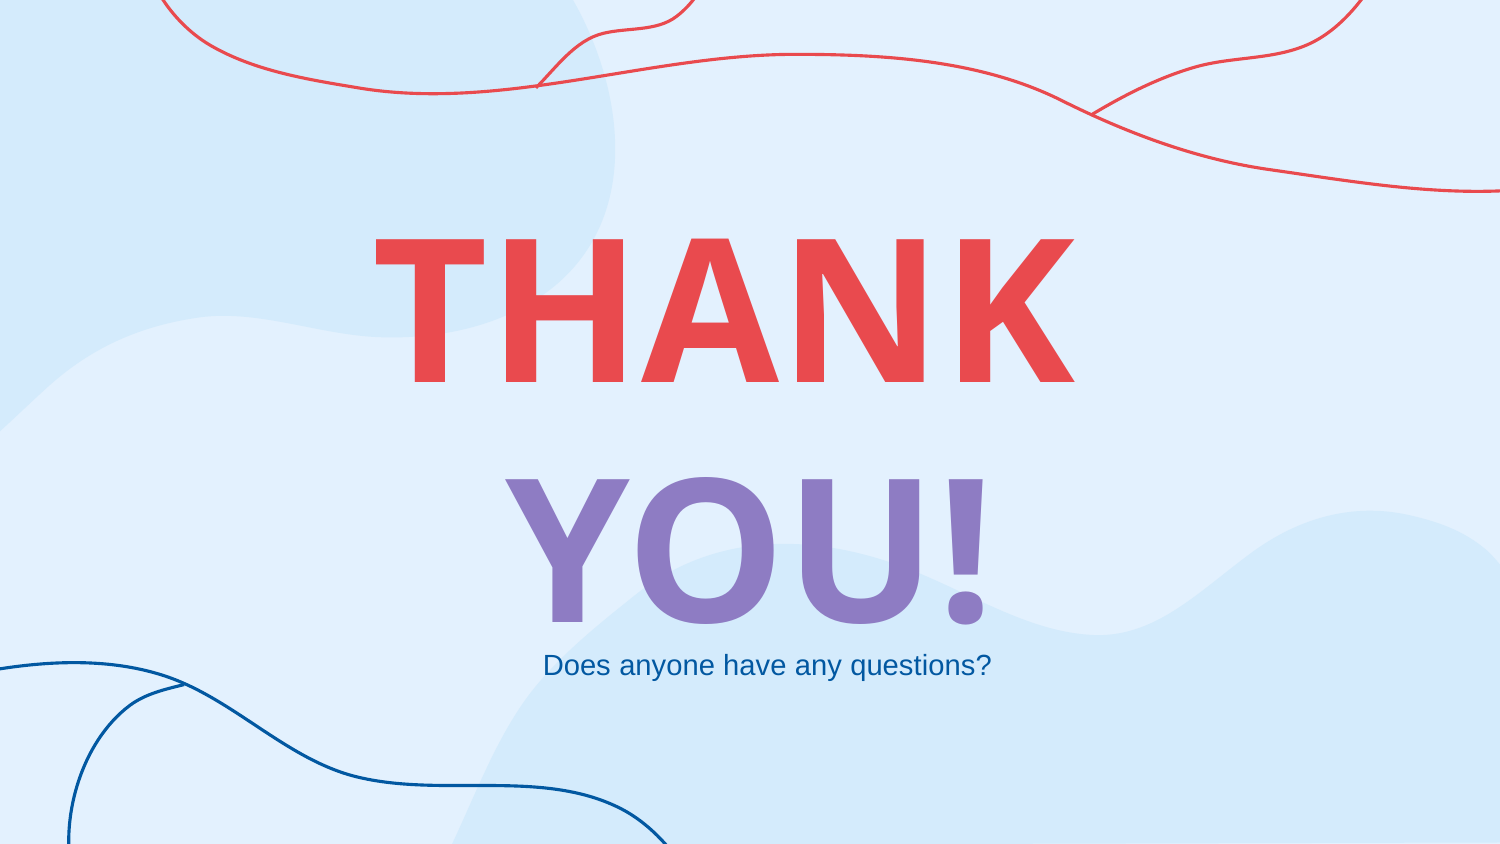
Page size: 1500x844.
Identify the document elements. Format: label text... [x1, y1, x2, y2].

text_box Does anyone have any questions? [527, 631, 1203, 720]
title THANK YOU! [116, 88, 1383, 756]
